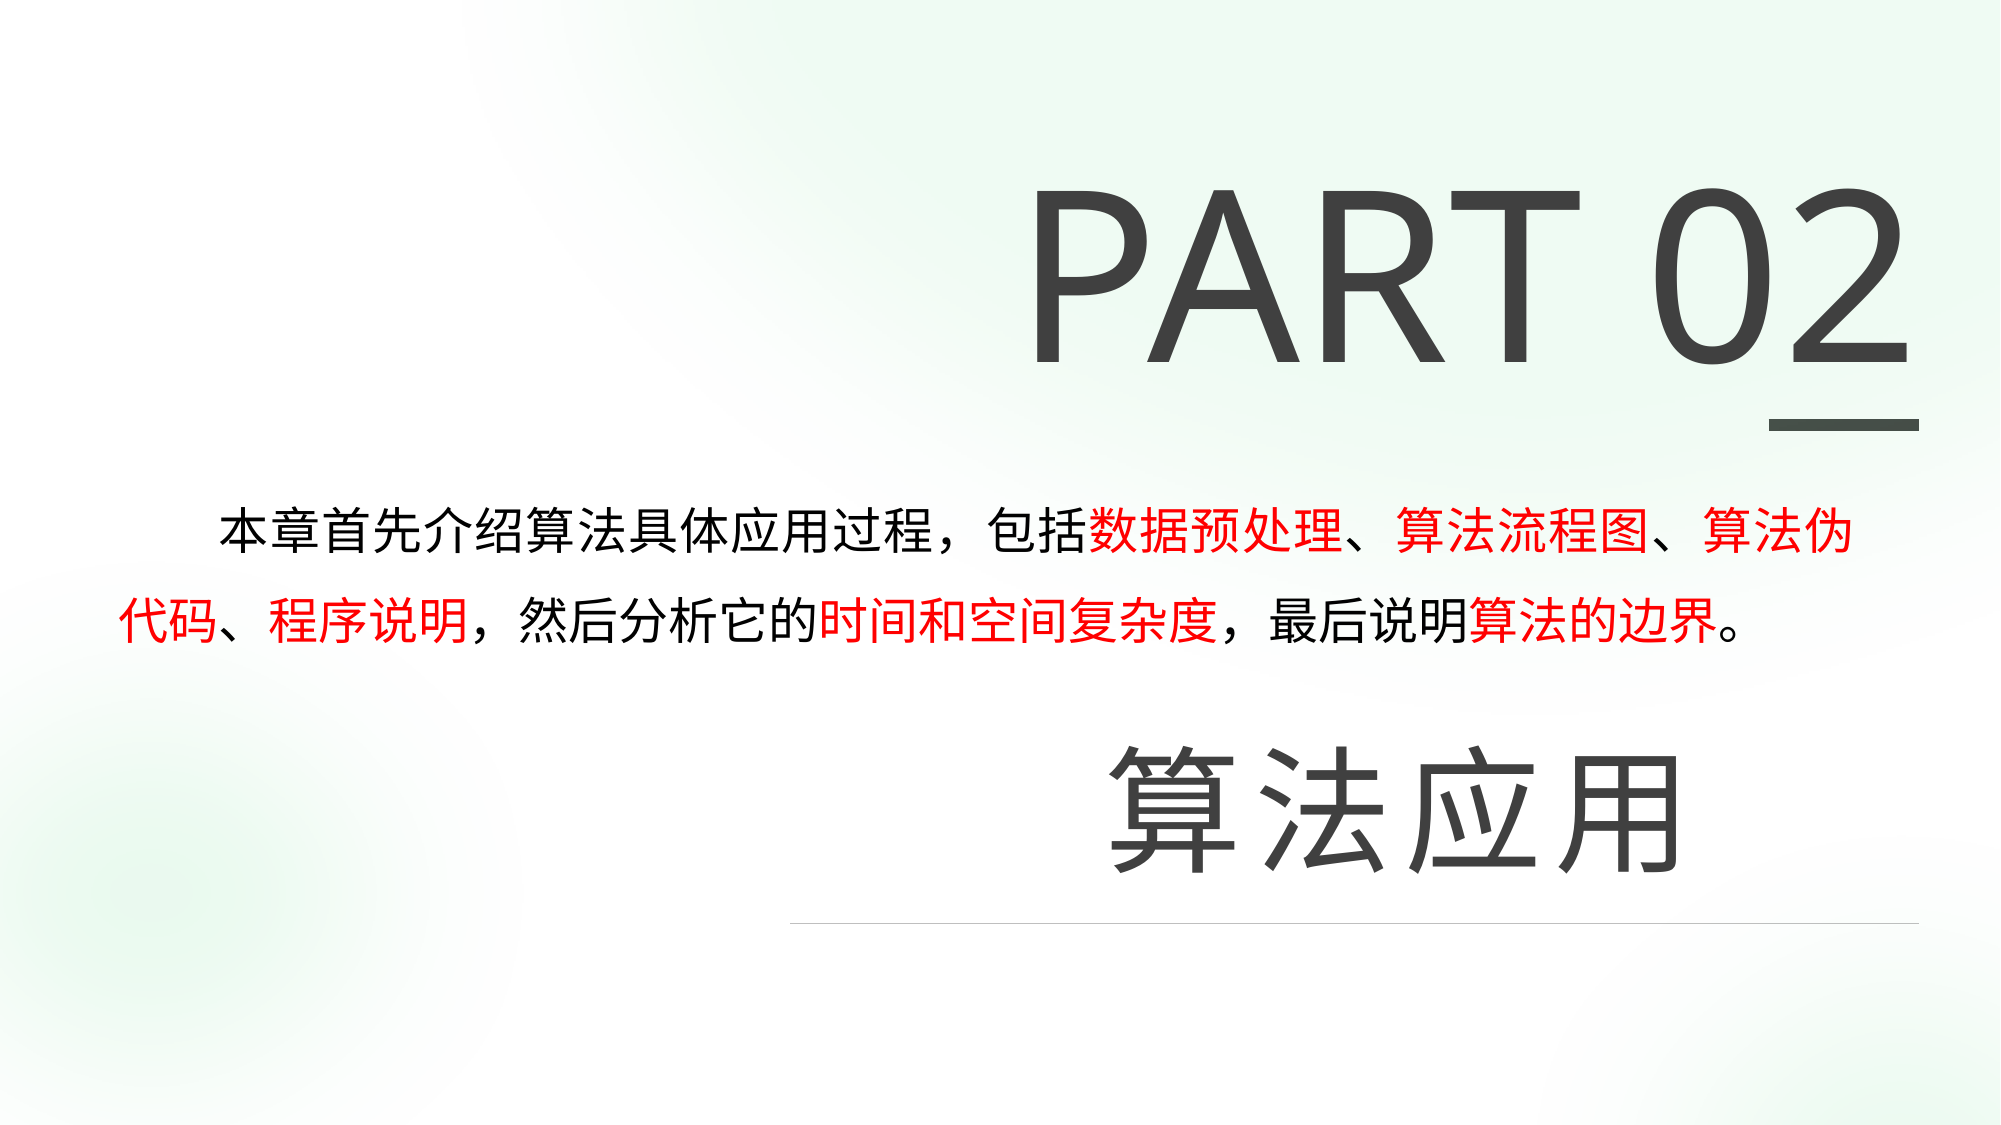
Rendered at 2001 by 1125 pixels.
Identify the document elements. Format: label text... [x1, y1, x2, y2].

list 算法应用 [986, 743, 1811, 1125]
list PART 02 [878, 155, 1919, 793]
text_box 本章首先介绍算法具体应用过程，包括数据预处理、算法流程图、算法伪代码、程序说明，然后分析它的时间和空间复杂度，最后说明算法的边界。 [103, 462, 1870, 658]
